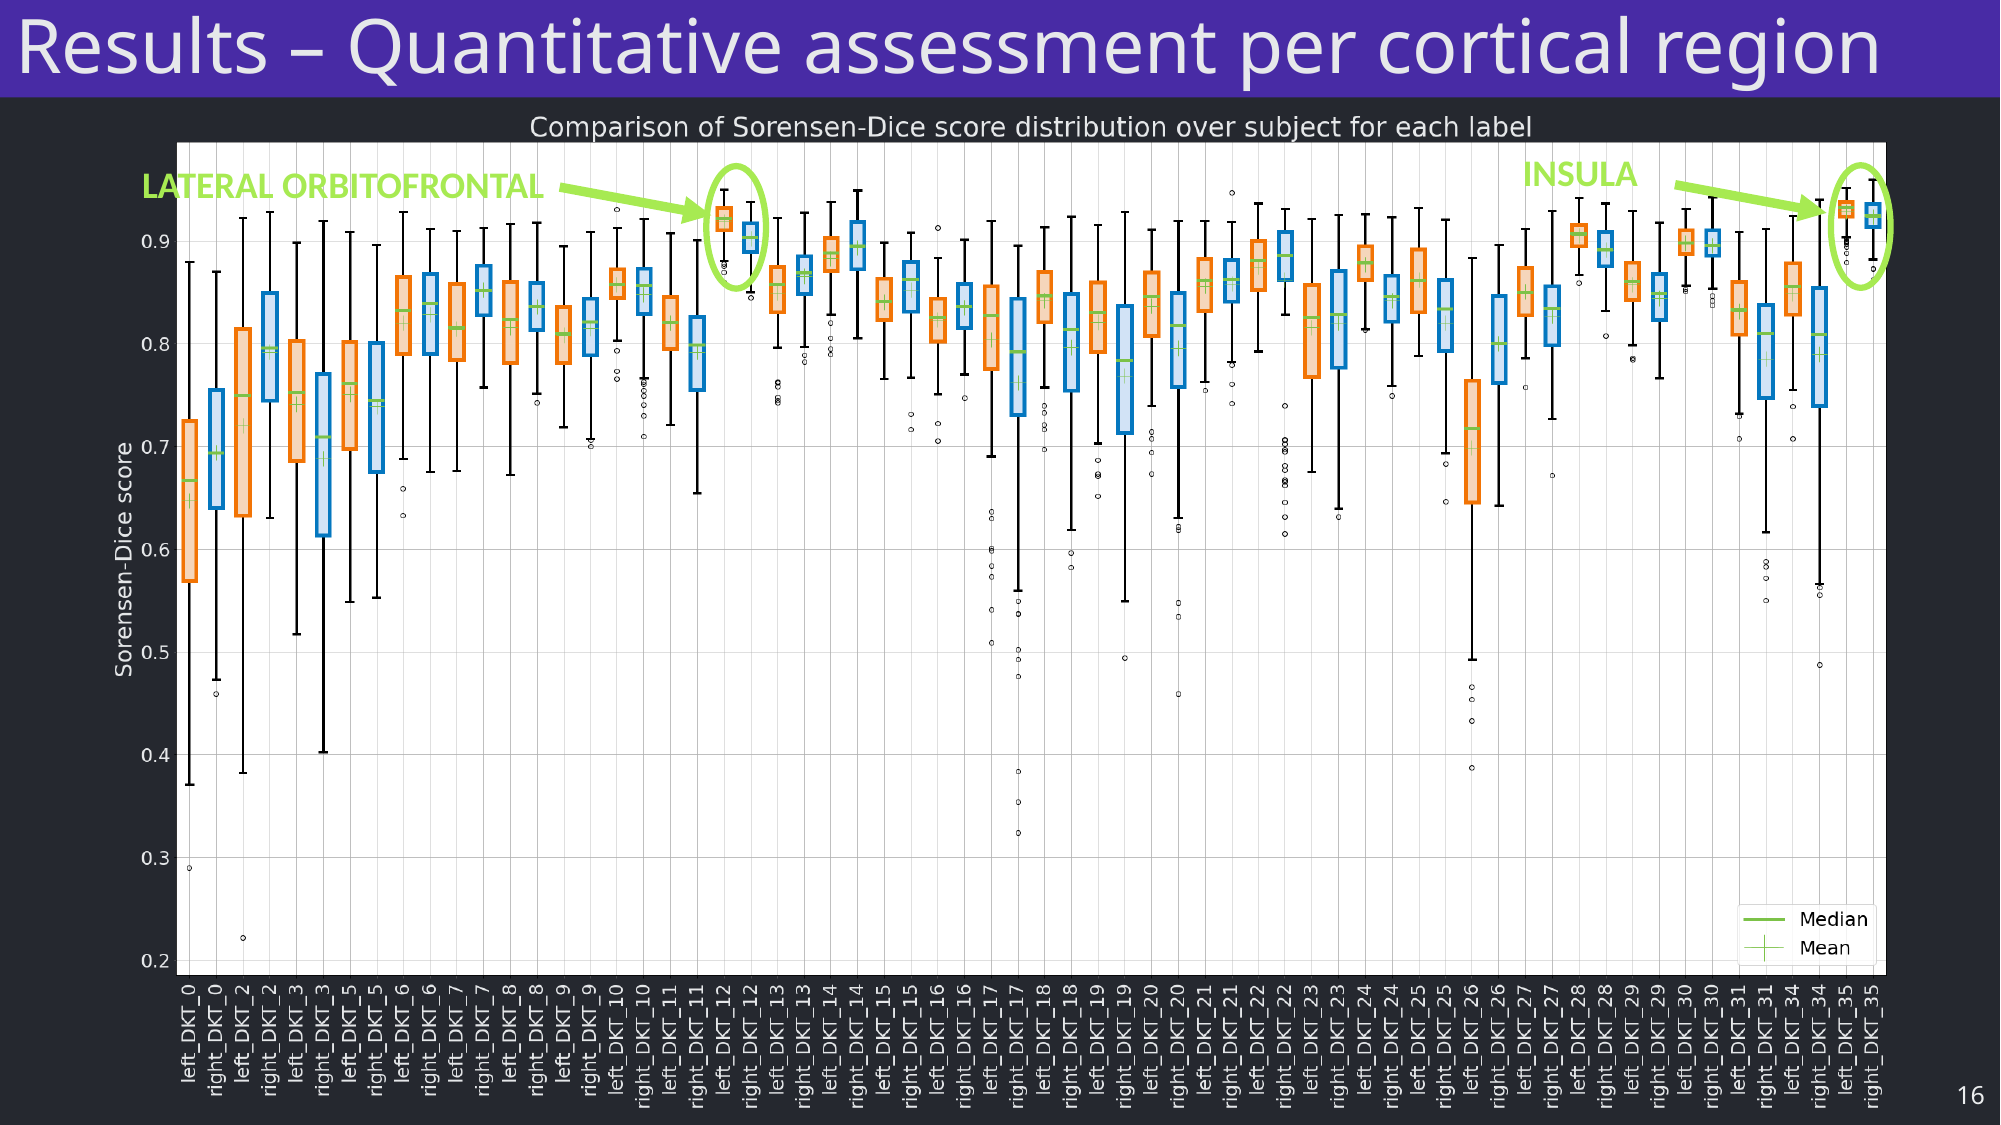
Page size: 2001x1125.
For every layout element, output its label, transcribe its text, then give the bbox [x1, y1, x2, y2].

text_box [1674, 184, 1827, 213]
picture [109, 110, 1891, 1112]
slide_number 16 [1550, 1065, 2000, 1125]
text_box Results – Quantitative assessment per cortical region [0, 0, 2000, 98]
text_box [559, 187, 712, 216]
